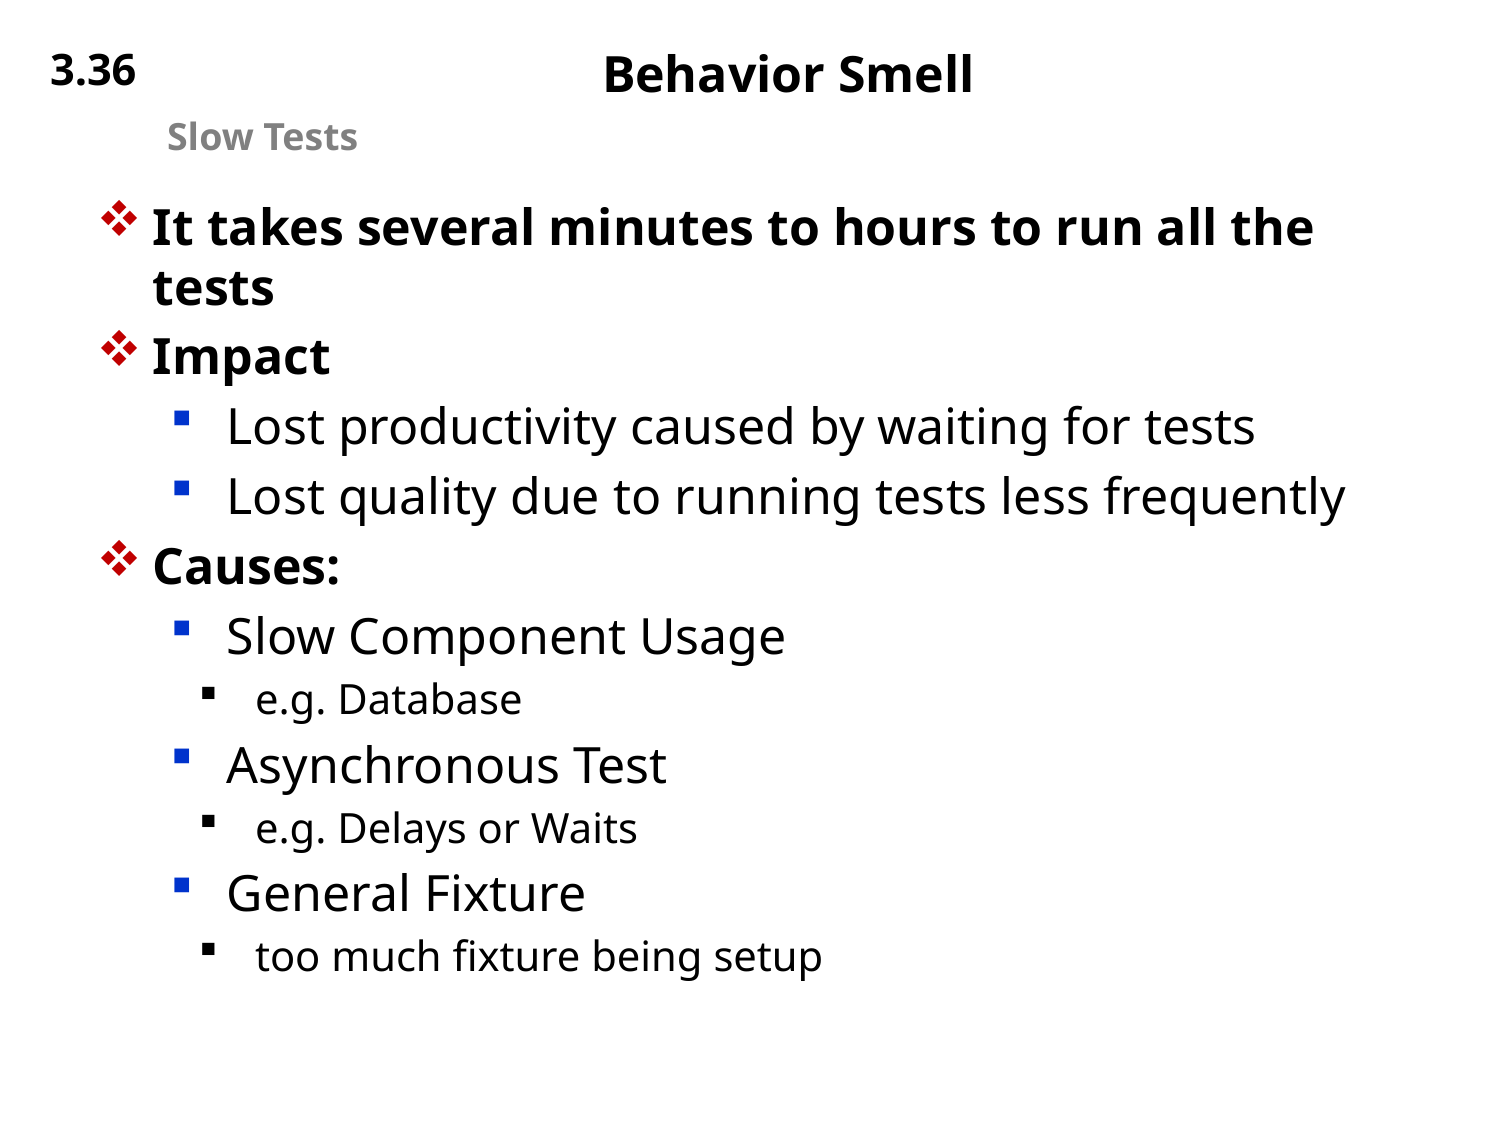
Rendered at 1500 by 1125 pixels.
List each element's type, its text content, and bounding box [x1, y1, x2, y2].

list It takes several minutes to hours to run all the tests Impact Lost productivity caused by waiting for tests Lost quality due to running tests less frequently Causes: Slow Component Usage e.g. Database Asynchronous Test e.g. Delays or Waits General Fixture too much fixture being setup [82, 187, 1418, 1067]
list 3.36 [35, 35, 153, 106]
title Behavior Smell [153, 35, 1425, 105]
list Slow Tests [152, 105, 1500, 164]
